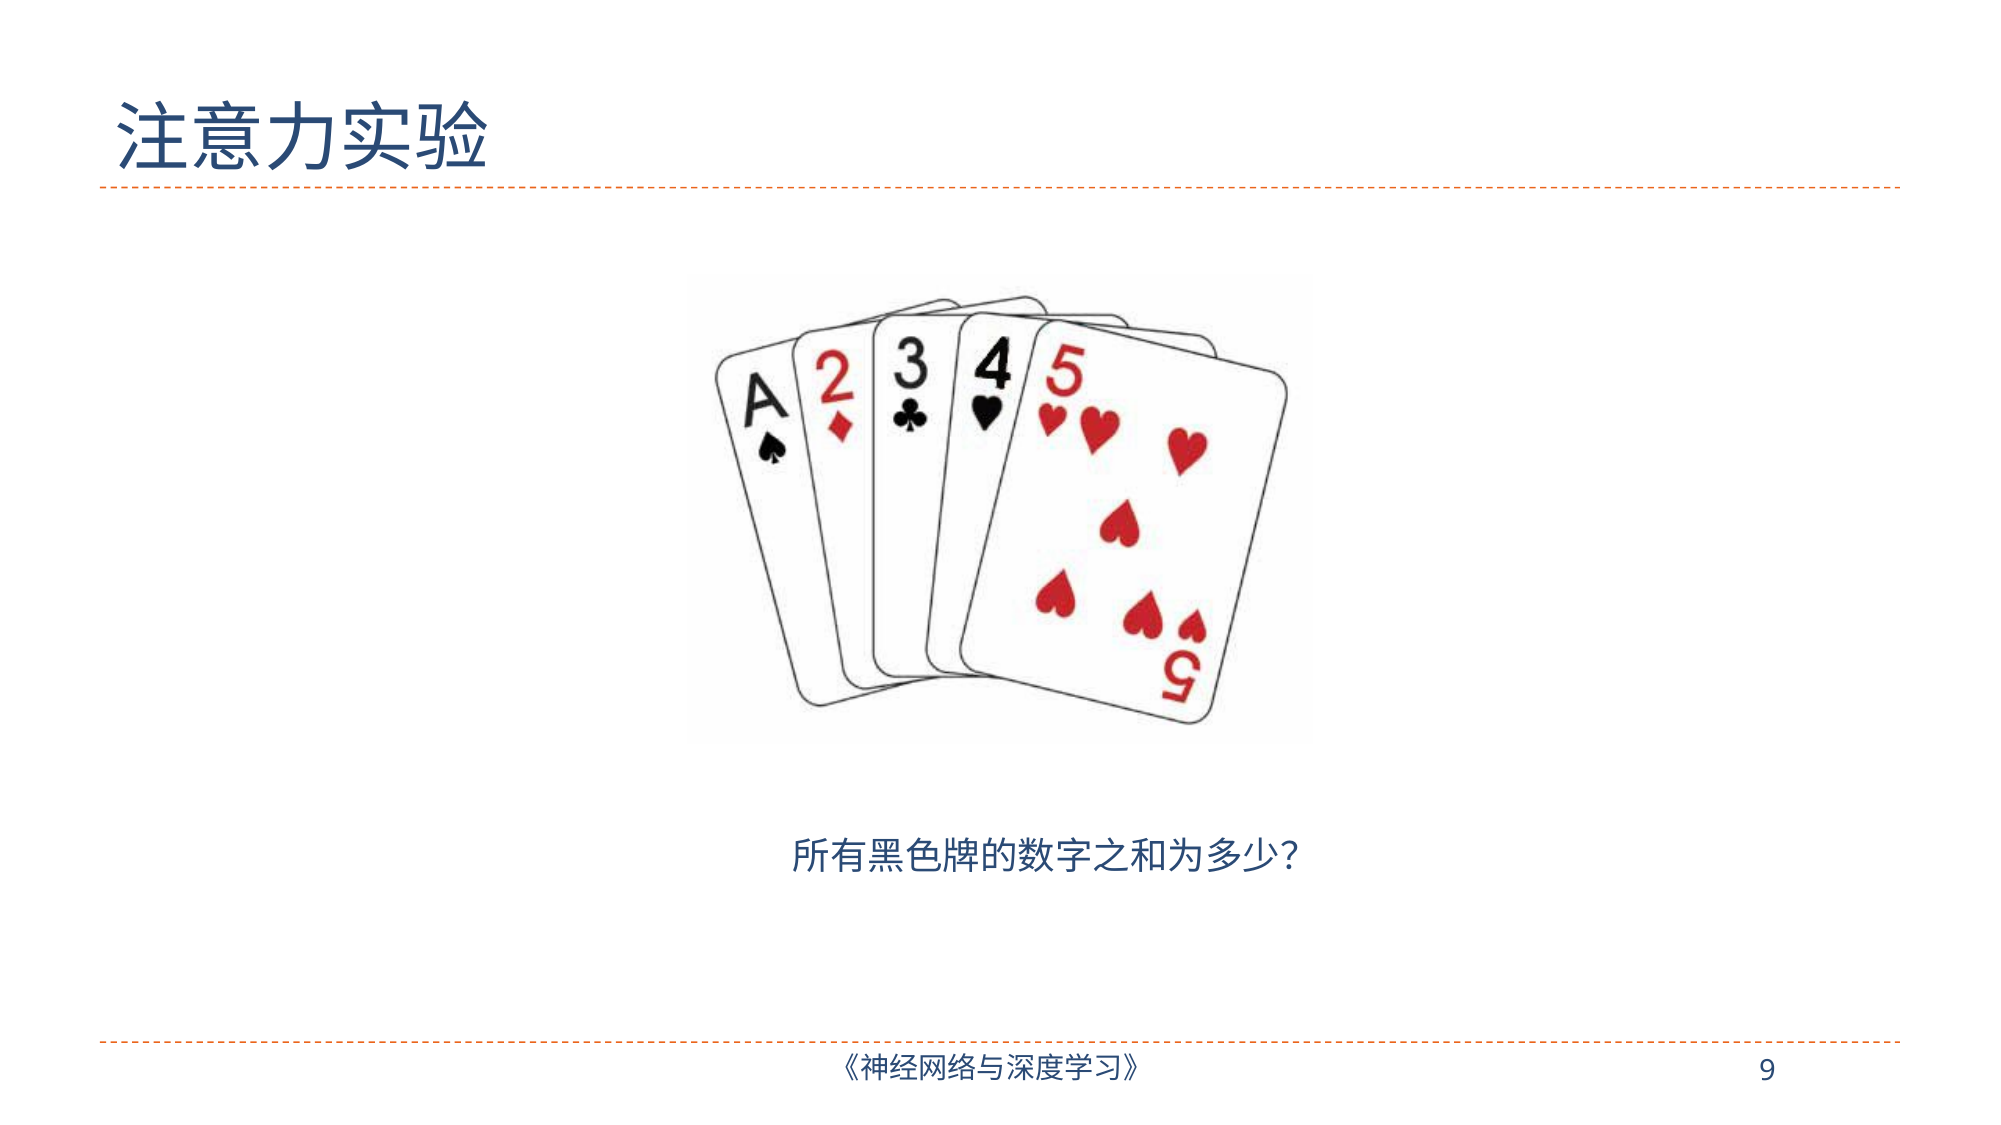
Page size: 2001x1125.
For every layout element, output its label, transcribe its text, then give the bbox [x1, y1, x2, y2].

title 注意力实验 [99, 24, 1900, 188]
text_box 所有黑色牌的数字之和为多少？ [777, 824, 1333, 885]
picture [687, 274, 1313, 744]
